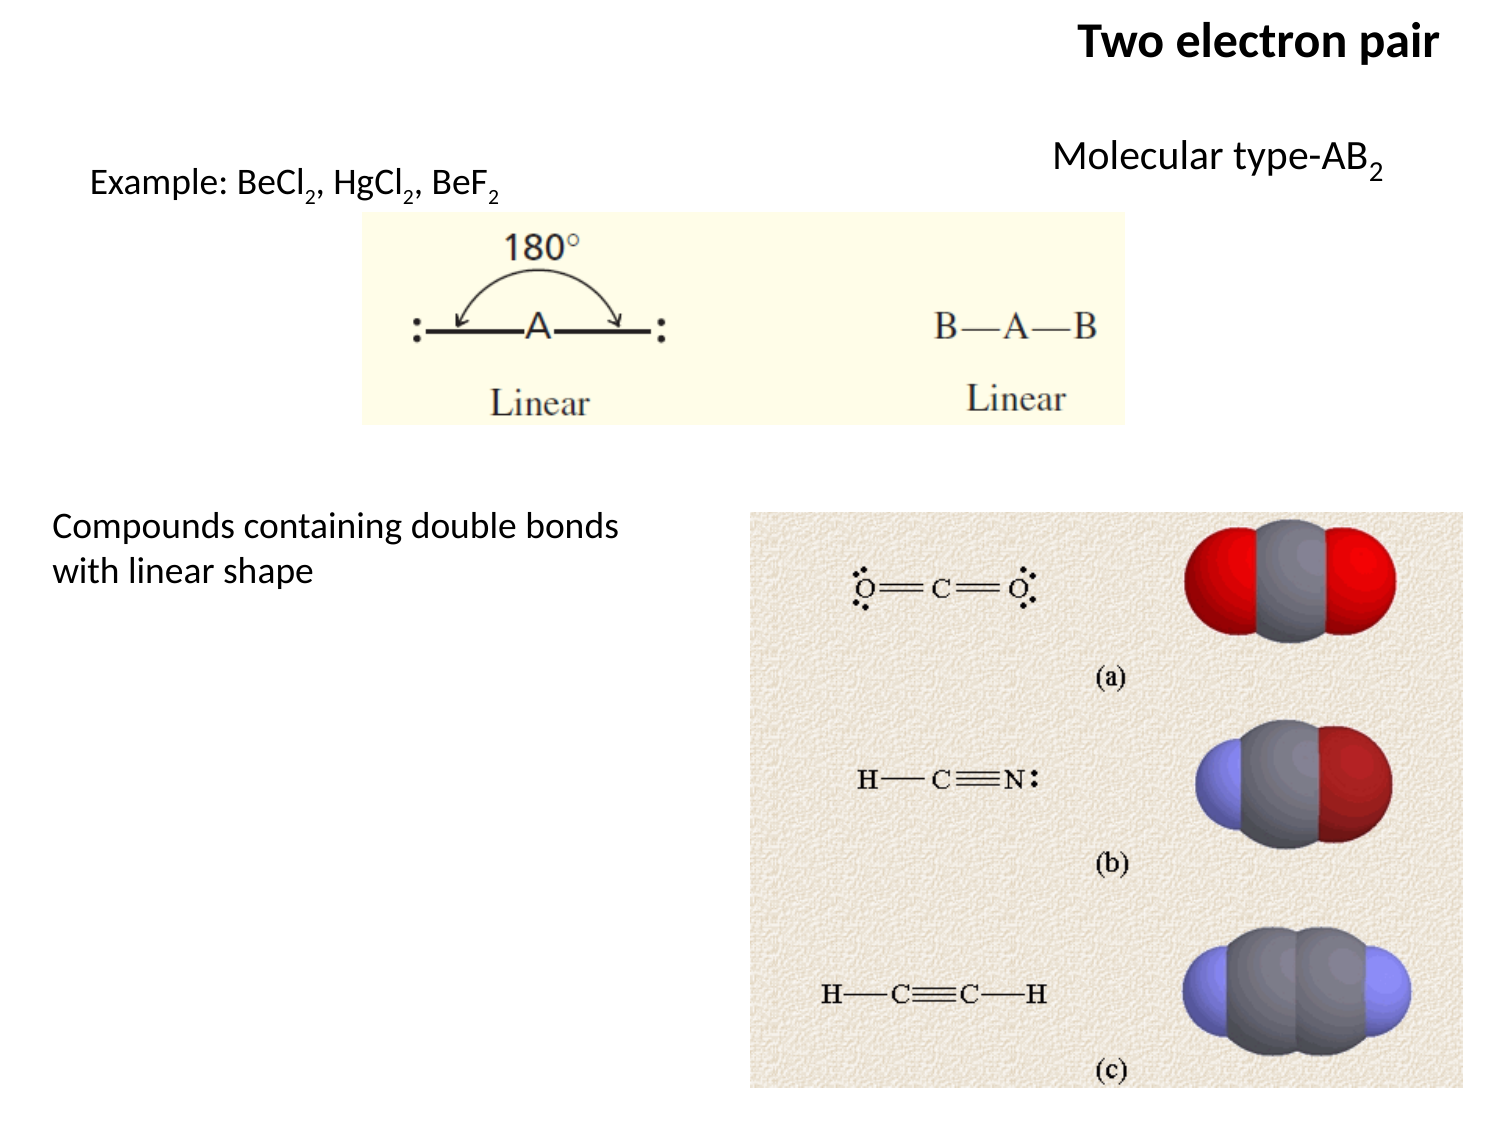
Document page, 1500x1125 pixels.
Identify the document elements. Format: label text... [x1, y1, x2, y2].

text_box Two electron pair [1062, 0, 1500, 75]
text_box Molecular type-AB2 [1037, 111, 1500, 195]
picture [749, 512, 1463, 1088]
text_box Example: BeCl2, HgCl2, BeF2 [74, 149, 538, 216]
picture [362, 212, 1126, 426]
text_box Compounds containing double bonds with linear shape [37, 493, 663, 599]
